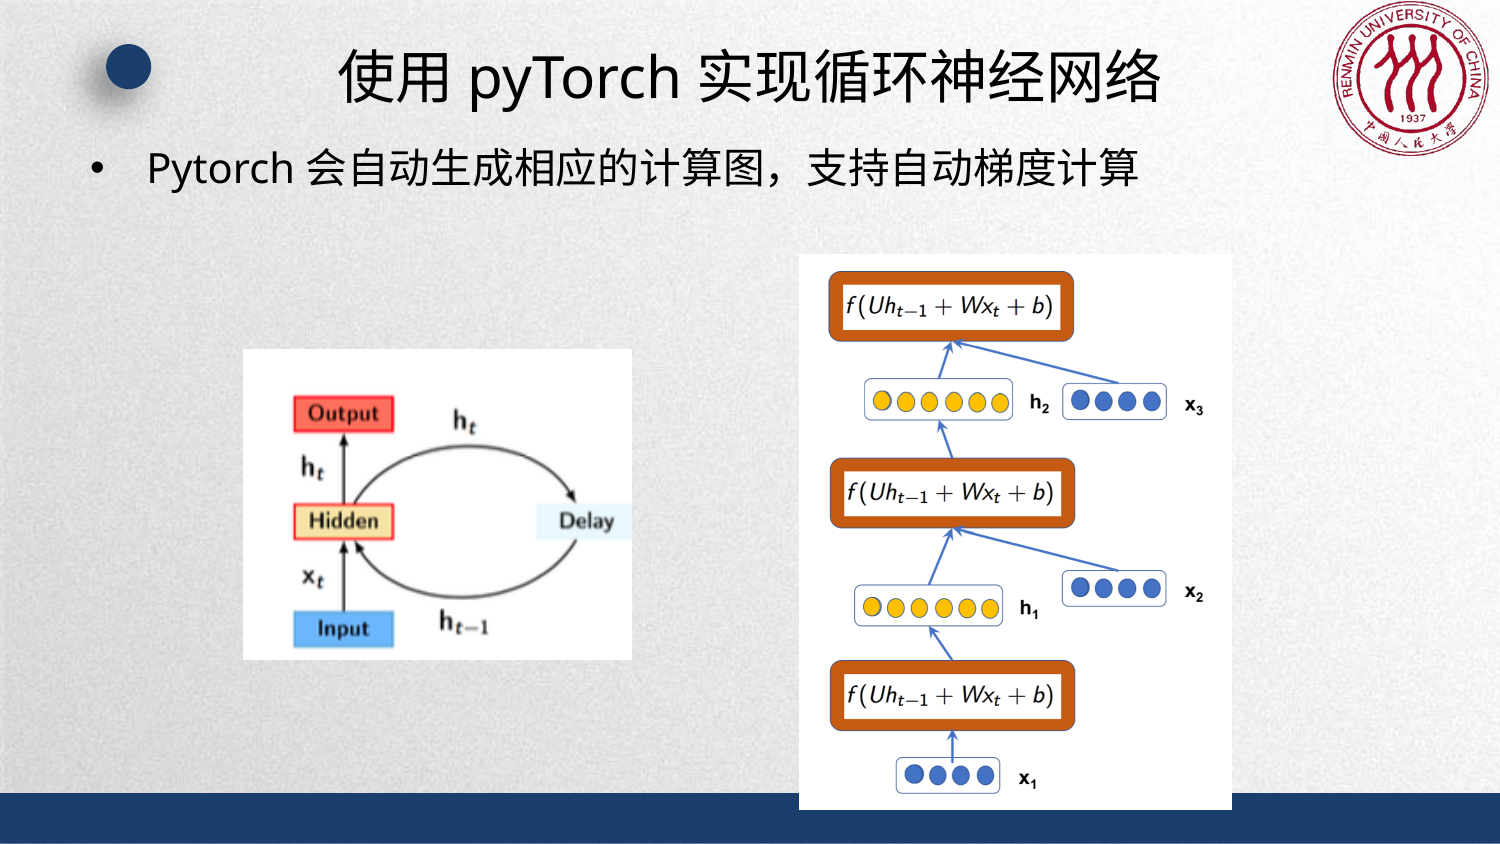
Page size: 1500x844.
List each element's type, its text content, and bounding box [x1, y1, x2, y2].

list Pytorch会自动生成相应的计算图，支持自动梯度计算 [75, 134, 1425, 781]
title 使用pyTorch实现循环神经网络 [75, 33, 1425, 116]
picture [0, 0, 1500, 811]
